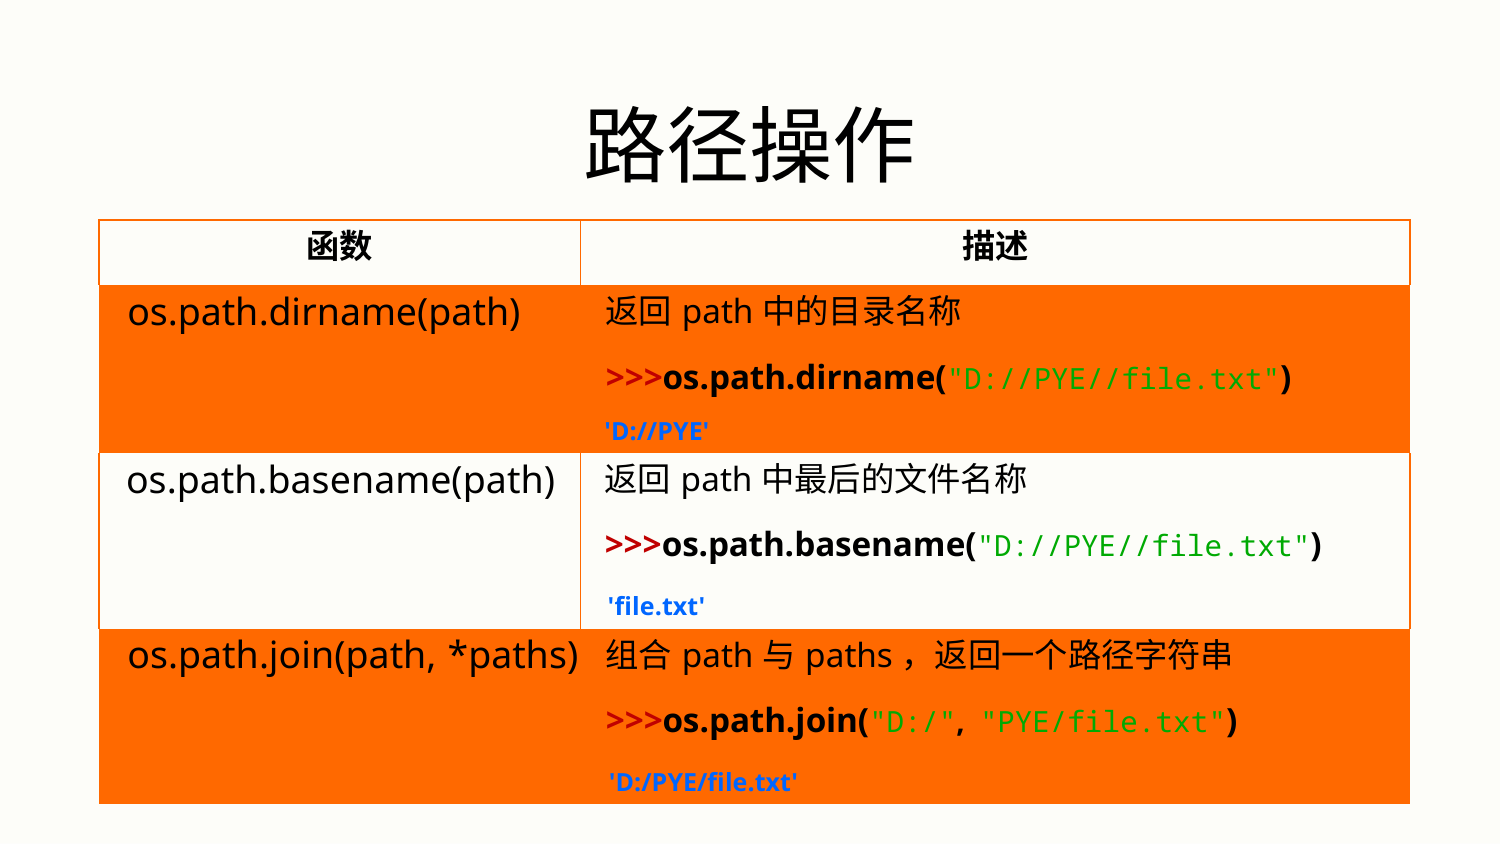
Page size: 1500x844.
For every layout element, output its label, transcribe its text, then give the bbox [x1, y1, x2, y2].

table_cell os.path.join(path, *paths) [99, 629, 580, 804]
table_cell os.path.basename(path) [100, 453, 580, 629]
table_cell 组合path与paths，返回一个路径字符串 >>>os.path.join("D:/", "PYE/file.txt") 'D:/PYE/file.txt' [580, 629, 1410, 804]
table_header 描述 [581, 221, 1409, 285]
table_header 函数 [100, 221, 580, 285]
title 路径操作 [315, 93, 1185, 219]
table_cell os.path.dirname(path) [99, 285, 580, 453]
table_cell 返回path中的目录名称 >>>os.path.dirname("D://PYE//file.txt") 'D://PYE' [580, 285, 1410, 453]
table_cell 返回path中最后的文件名称 >>>os.path.basename("D://PYE//file.txt") 'file.txt' [581, 453, 1409, 629]
